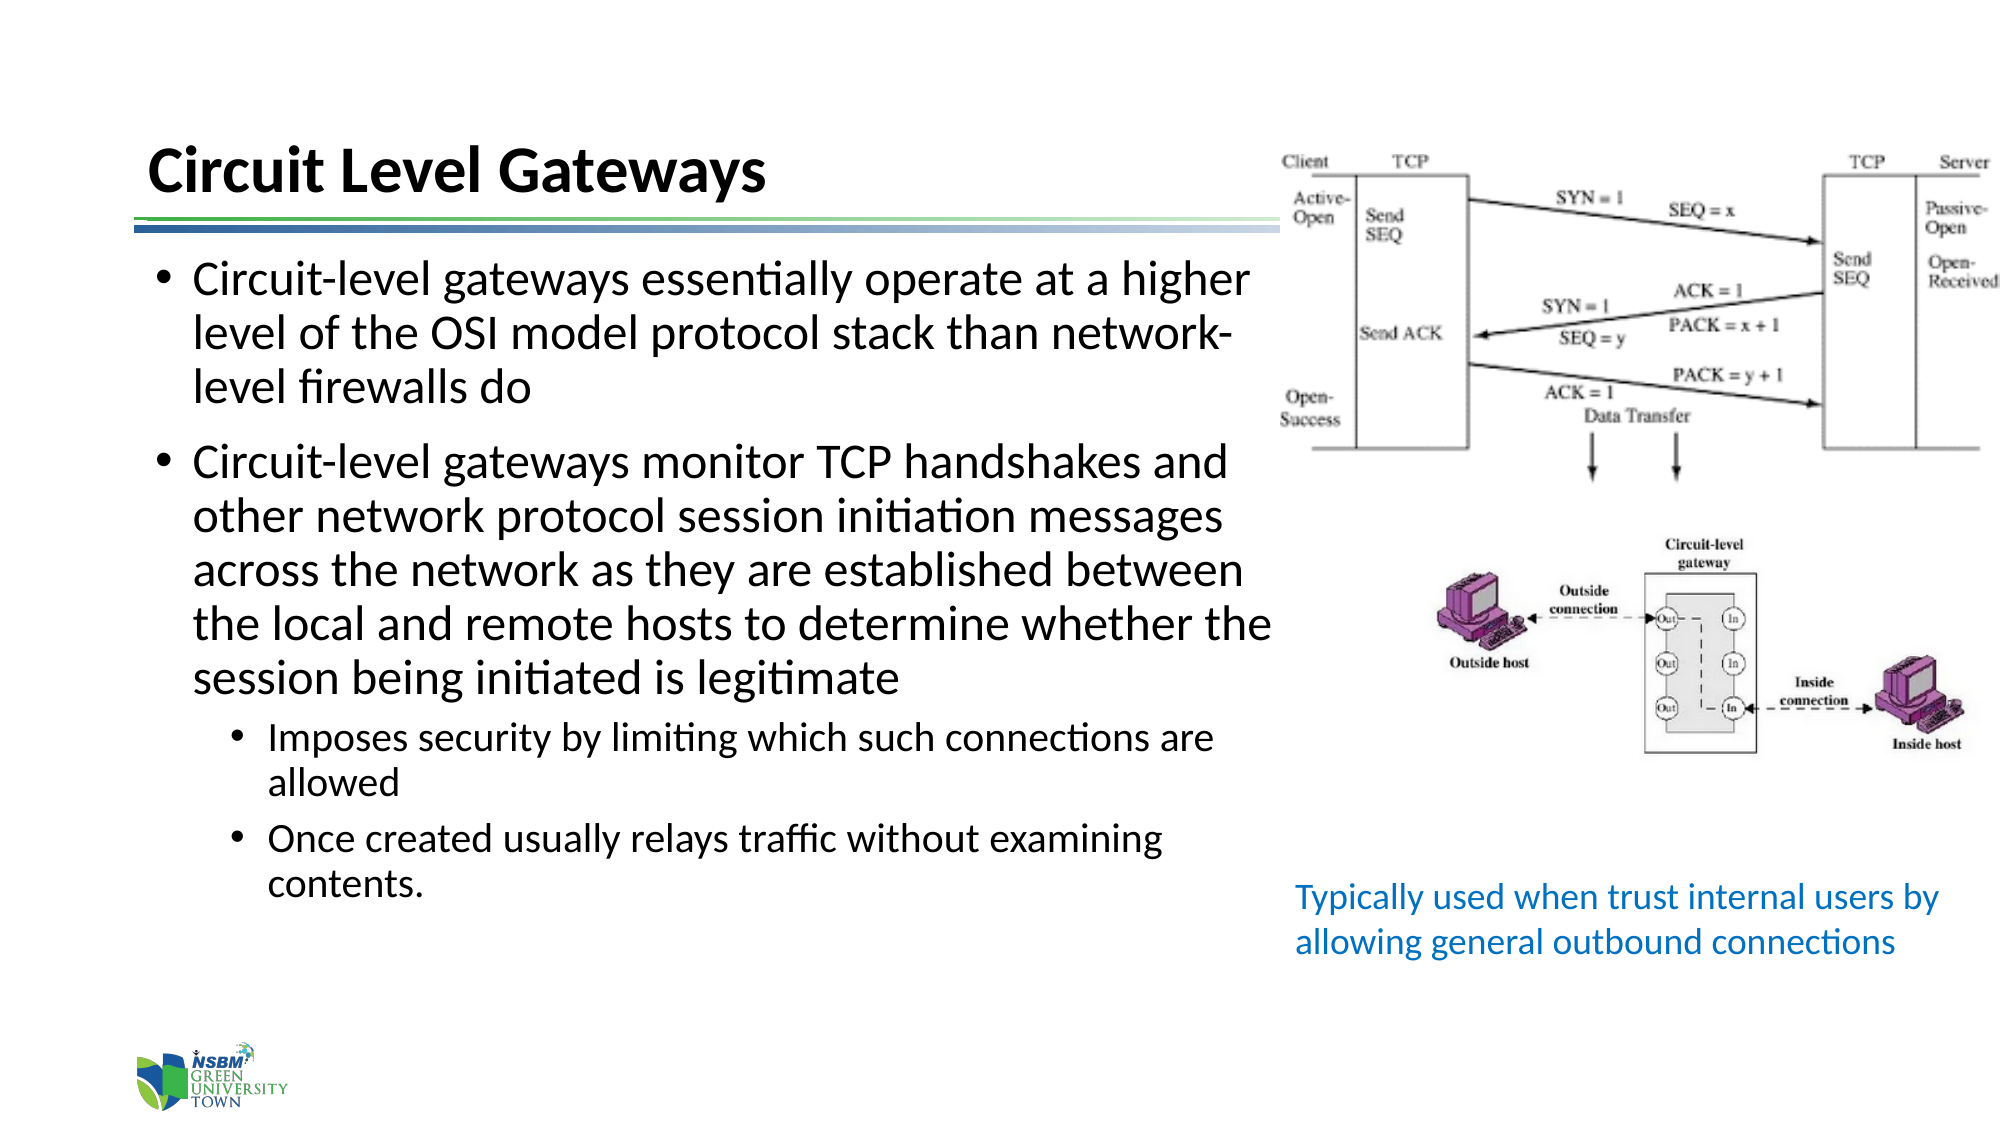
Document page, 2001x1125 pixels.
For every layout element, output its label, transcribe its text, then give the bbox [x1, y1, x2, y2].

list Circuit-level gateways essentially operate at a higher level of the OSI model protocol stack than network-level firewalls do Circuit-level gateways monitor TCP handshakes and other network protocol session initiation messages across the network as they are established between the local and remote hosts to determine whether the session being initiated is legitimate Imposes security by limiting which such connections are allowed Once created usually relays traffic without examining contents. [139, 244, 1327, 1040]
picture [1280, 154, 2000, 484]
text_box Typically used when trust internal users by allowing general outbound connections [1280, 864, 1971, 970]
picture [137, 1042, 288, 1111]
picture [1410, 521, 1989, 775]
title Circuit Level Gateways [133, 85, 1859, 256]
